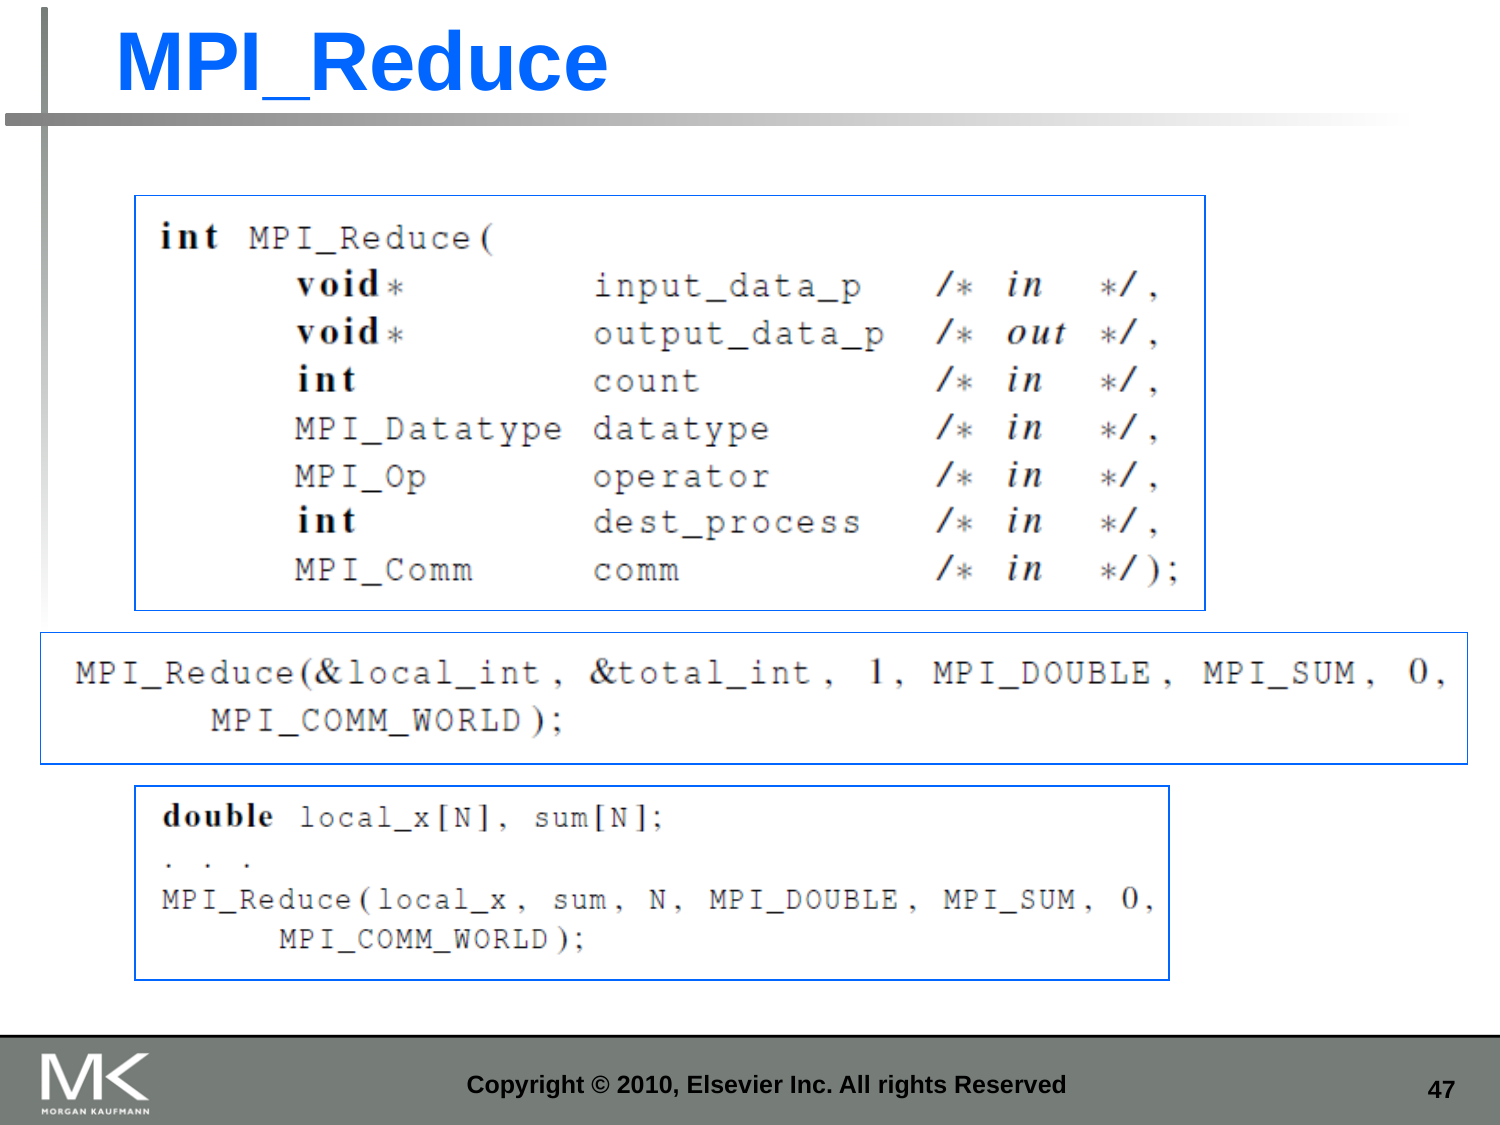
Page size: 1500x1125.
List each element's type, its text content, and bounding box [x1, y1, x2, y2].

footer Copyright © 2010, Elsevier Inc. All rights Reserved [170, 1046, 1365, 1106]
picture [135, 786, 1169, 980]
title MPI_Reduce [100, 0, 1459, 116]
picture [40, 632, 1467, 764]
picture [29, 1046, 160, 1123]
picture [135, 196, 1205, 610]
